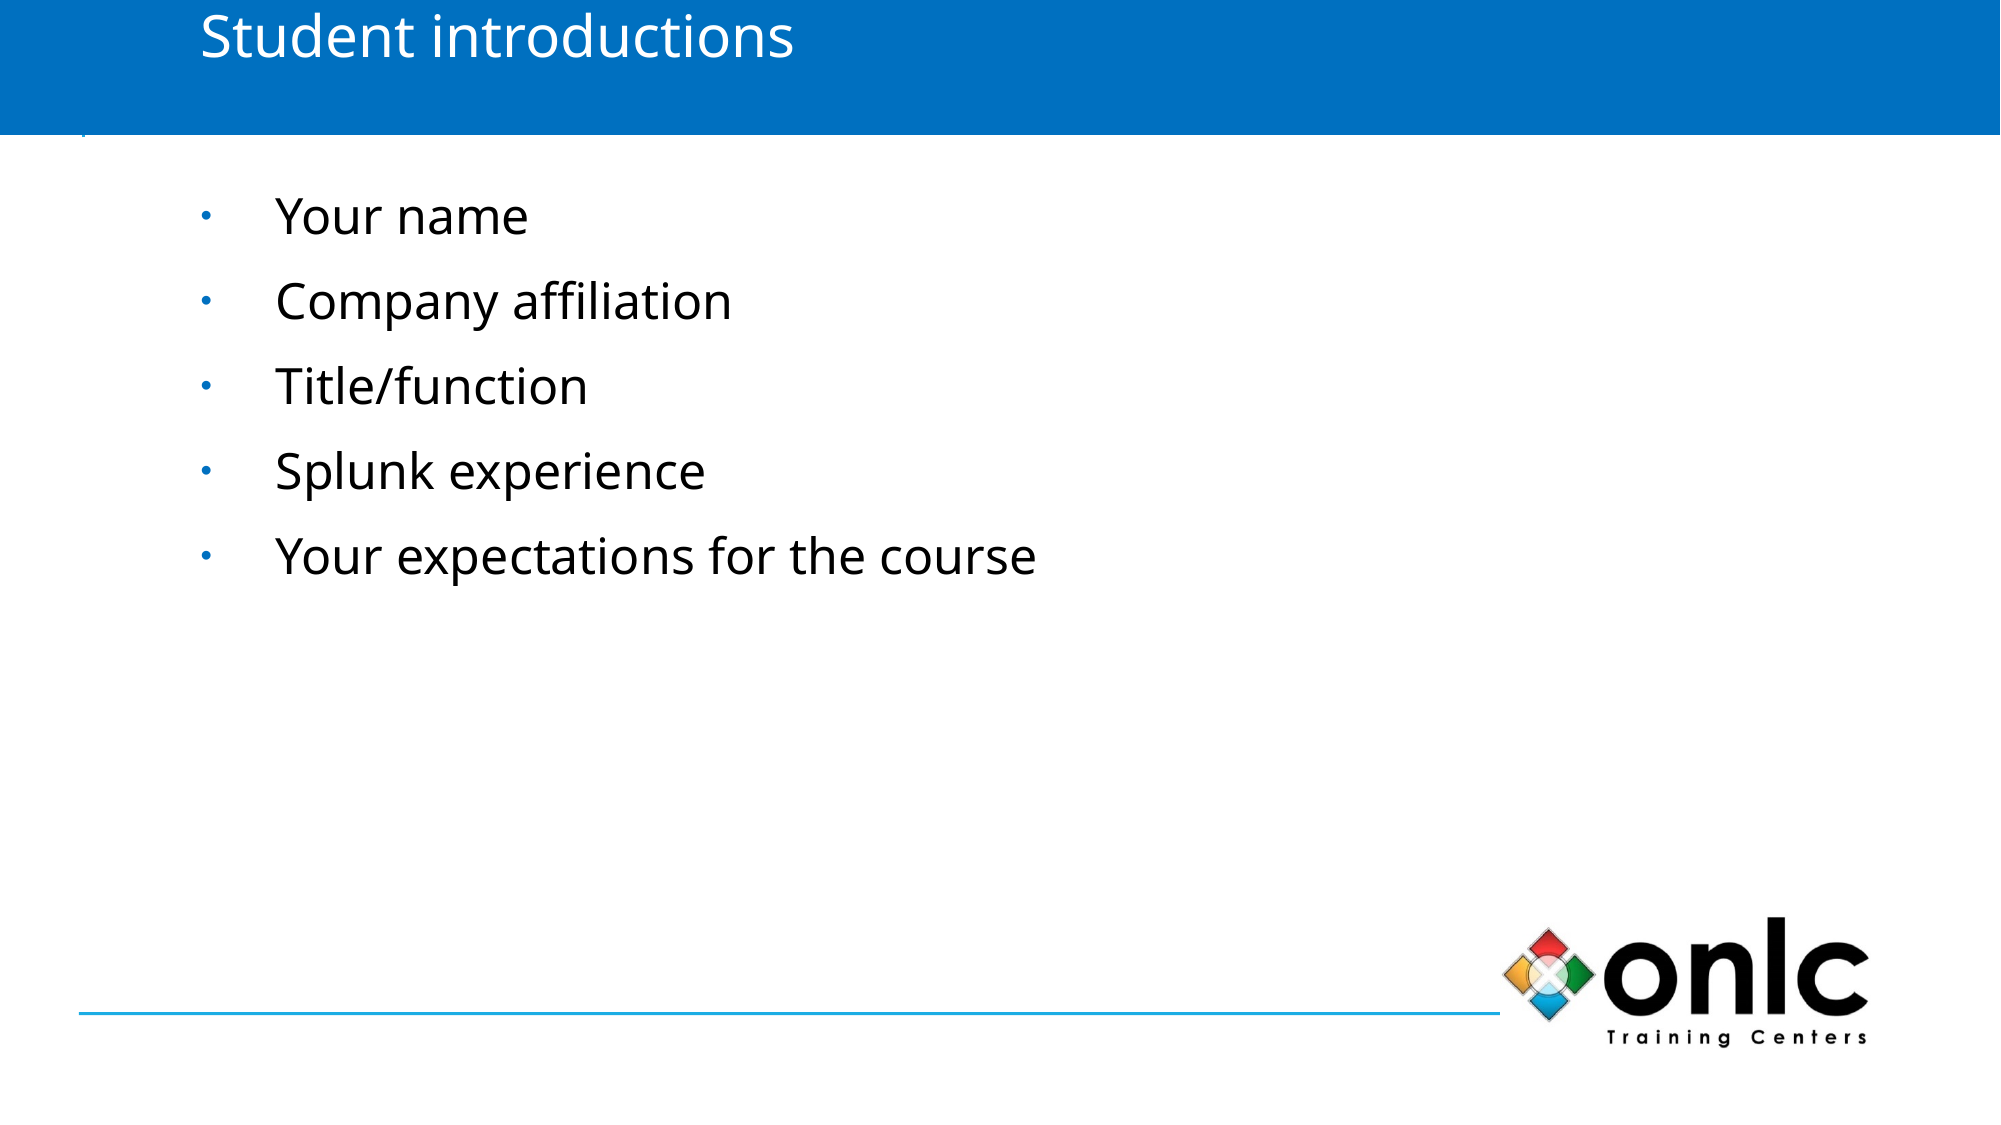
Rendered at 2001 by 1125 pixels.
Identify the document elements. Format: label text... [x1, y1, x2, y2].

title Student introductions [185, 0, 1675, 122]
list Your name Company affiliation Title/function Splunk experience Your expectations for the course [185, 177, 1986, 1125]
